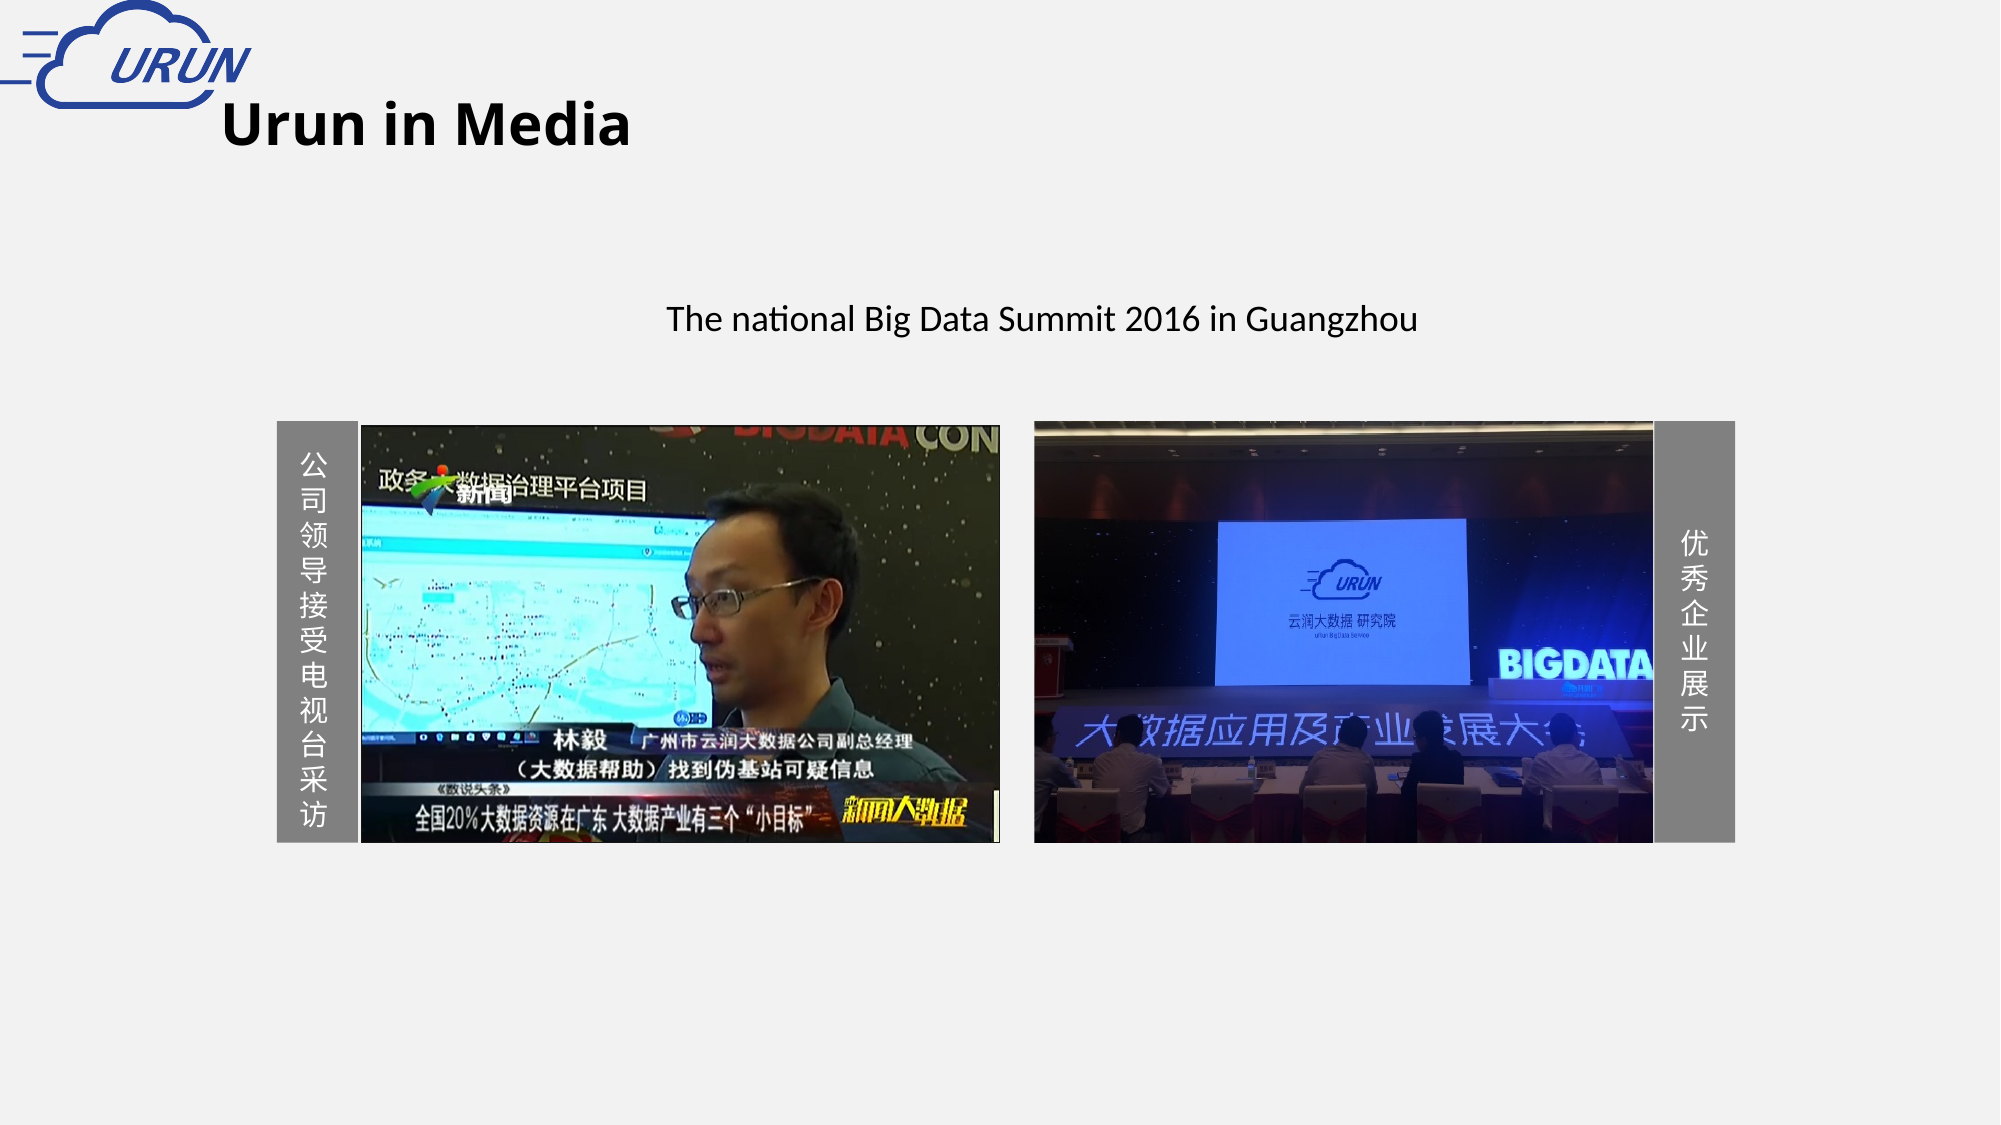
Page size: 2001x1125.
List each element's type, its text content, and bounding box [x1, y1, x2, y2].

title Urun in Media [205, 89, 1057, 165]
picture [361, 425, 1000, 843]
picture [1034, 421, 1654, 843]
picture [0, 0, 252, 109]
text_box 公司领导接受电视台采访 [284, 439, 350, 839]
text_box [276, 420, 359, 844]
text_box 优秀企业展示 [1665, 518, 1731, 743]
text_box The national Big Data Summit 2016 in Guangzhou [651, 286, 1466, 347]
text_box [1653, 420, 1736, 844]
